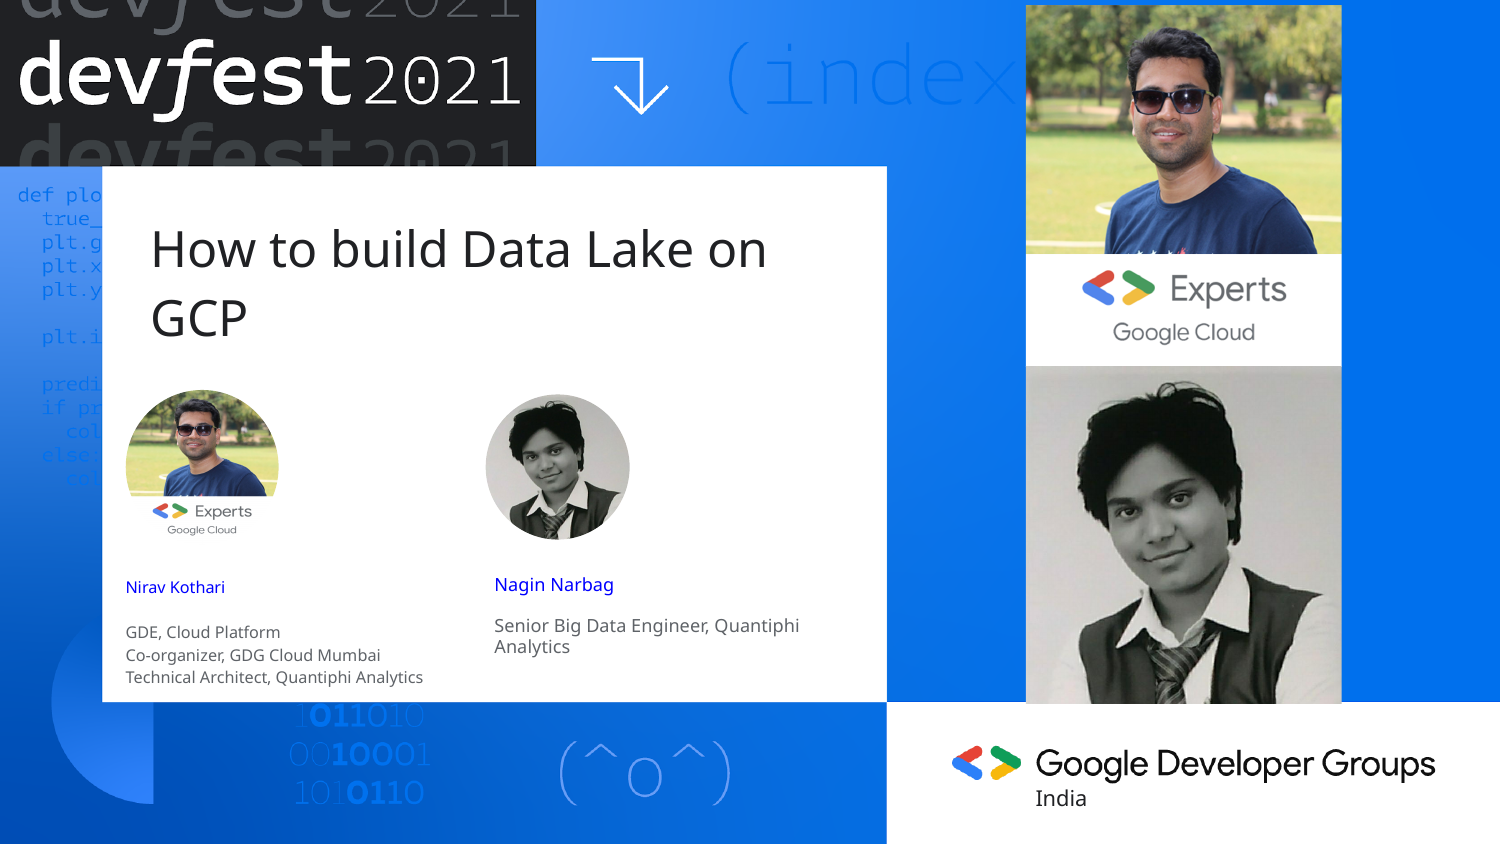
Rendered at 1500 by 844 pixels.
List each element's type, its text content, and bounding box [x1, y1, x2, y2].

text_box India [1035, 795, 1431, 811]
title How to build Data Lake on GCP [150, 208, 827, 465]
subtitle Nirav Kothari GDE, Cloud Platform Co-organizer, GDG Cloud Mumbai Technical Architect, Quantiphi Analytics [125, 574, 505, 688]
picture [0, 0, 1500, 844]
subtitle Nagin Narbag Senior Big Data Engineer, Quantiphi Analytics [494, 574, 874, 659]
